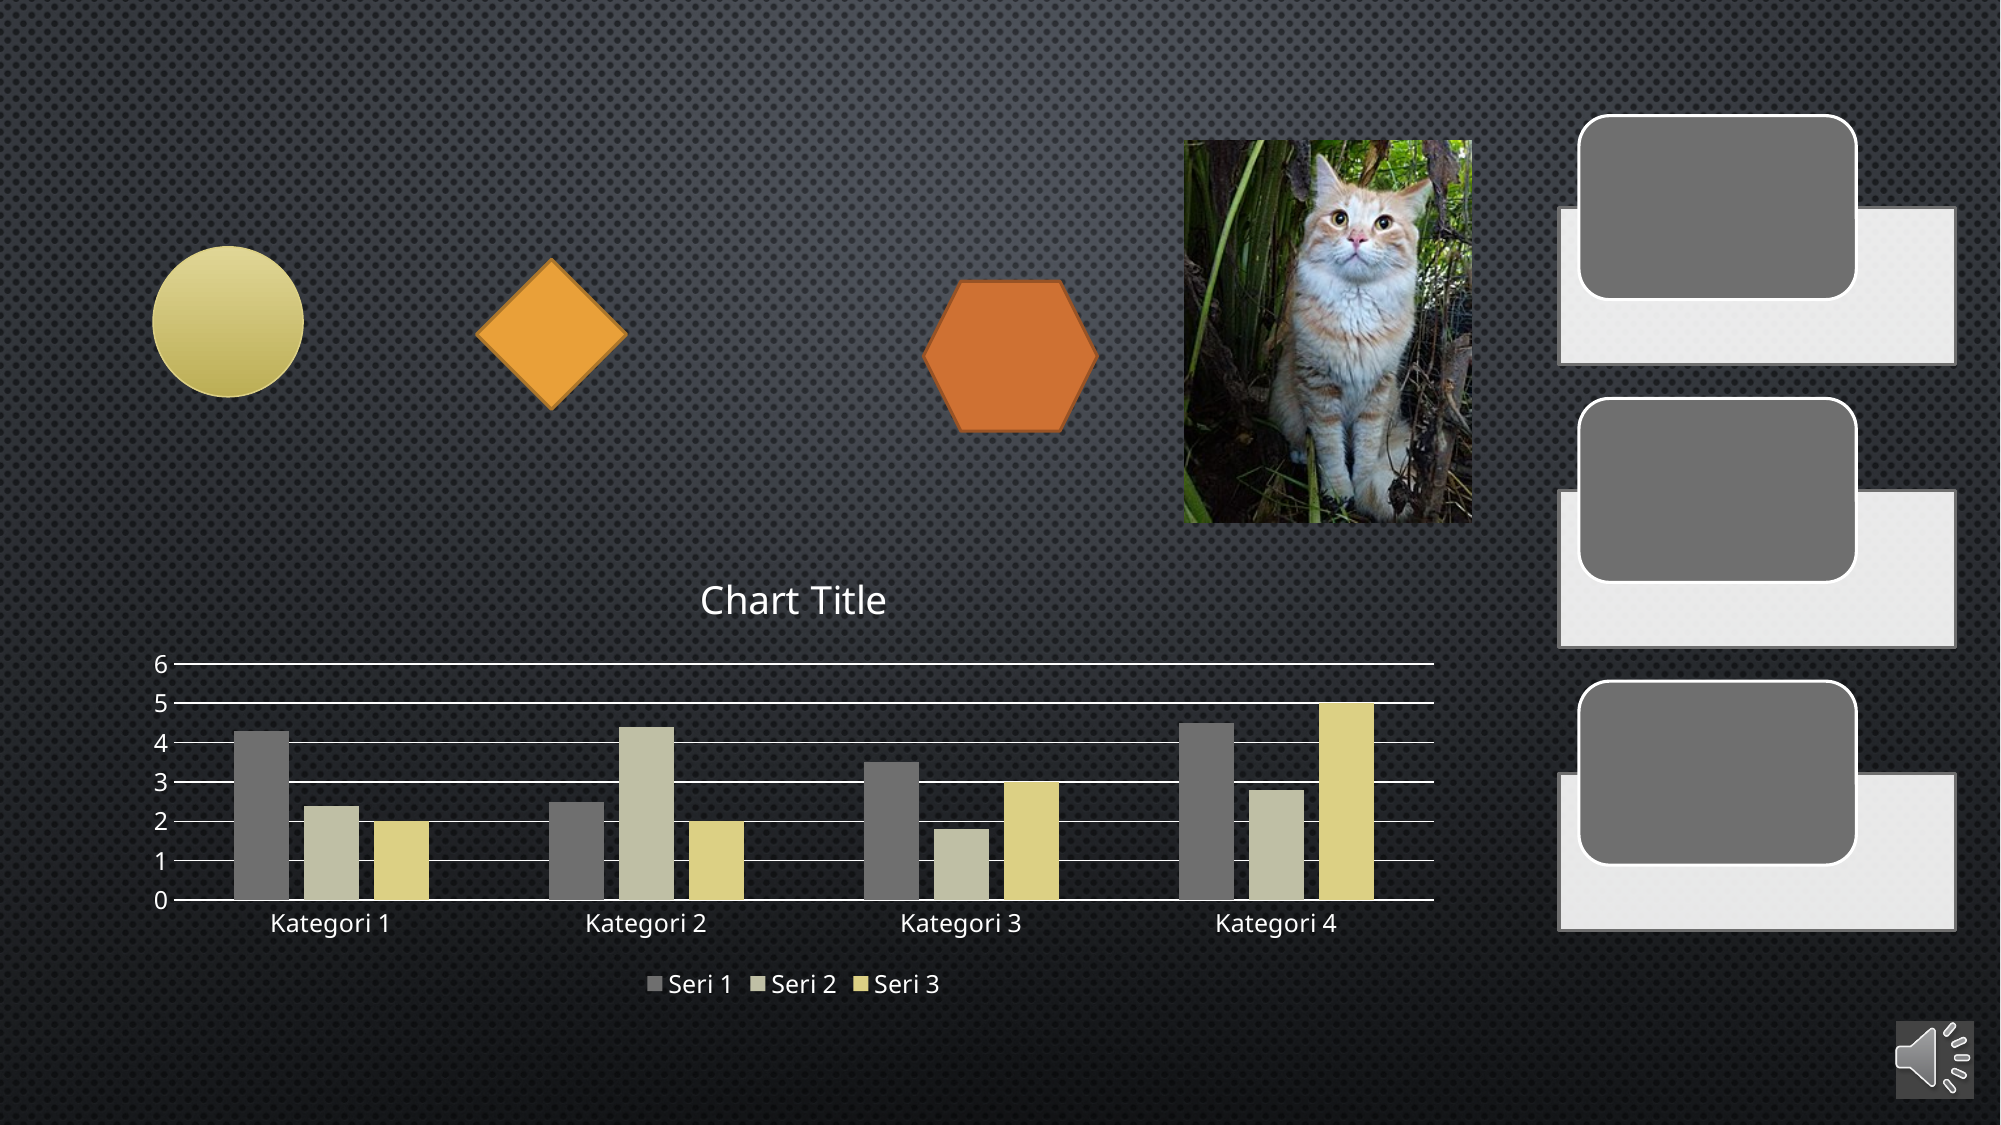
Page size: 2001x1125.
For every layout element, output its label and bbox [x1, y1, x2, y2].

chart [126, 543, 1461, 1008]
picture [1184, 140, 1472, 524]
text_box [921, 279, 1099, 433]
text_box [475, 258, 628, 411]
text_box [152, 246, 304, 398]
text_box [1558, 99, 1956, 947]
picture [1894, 1019, 1976, 1101]
